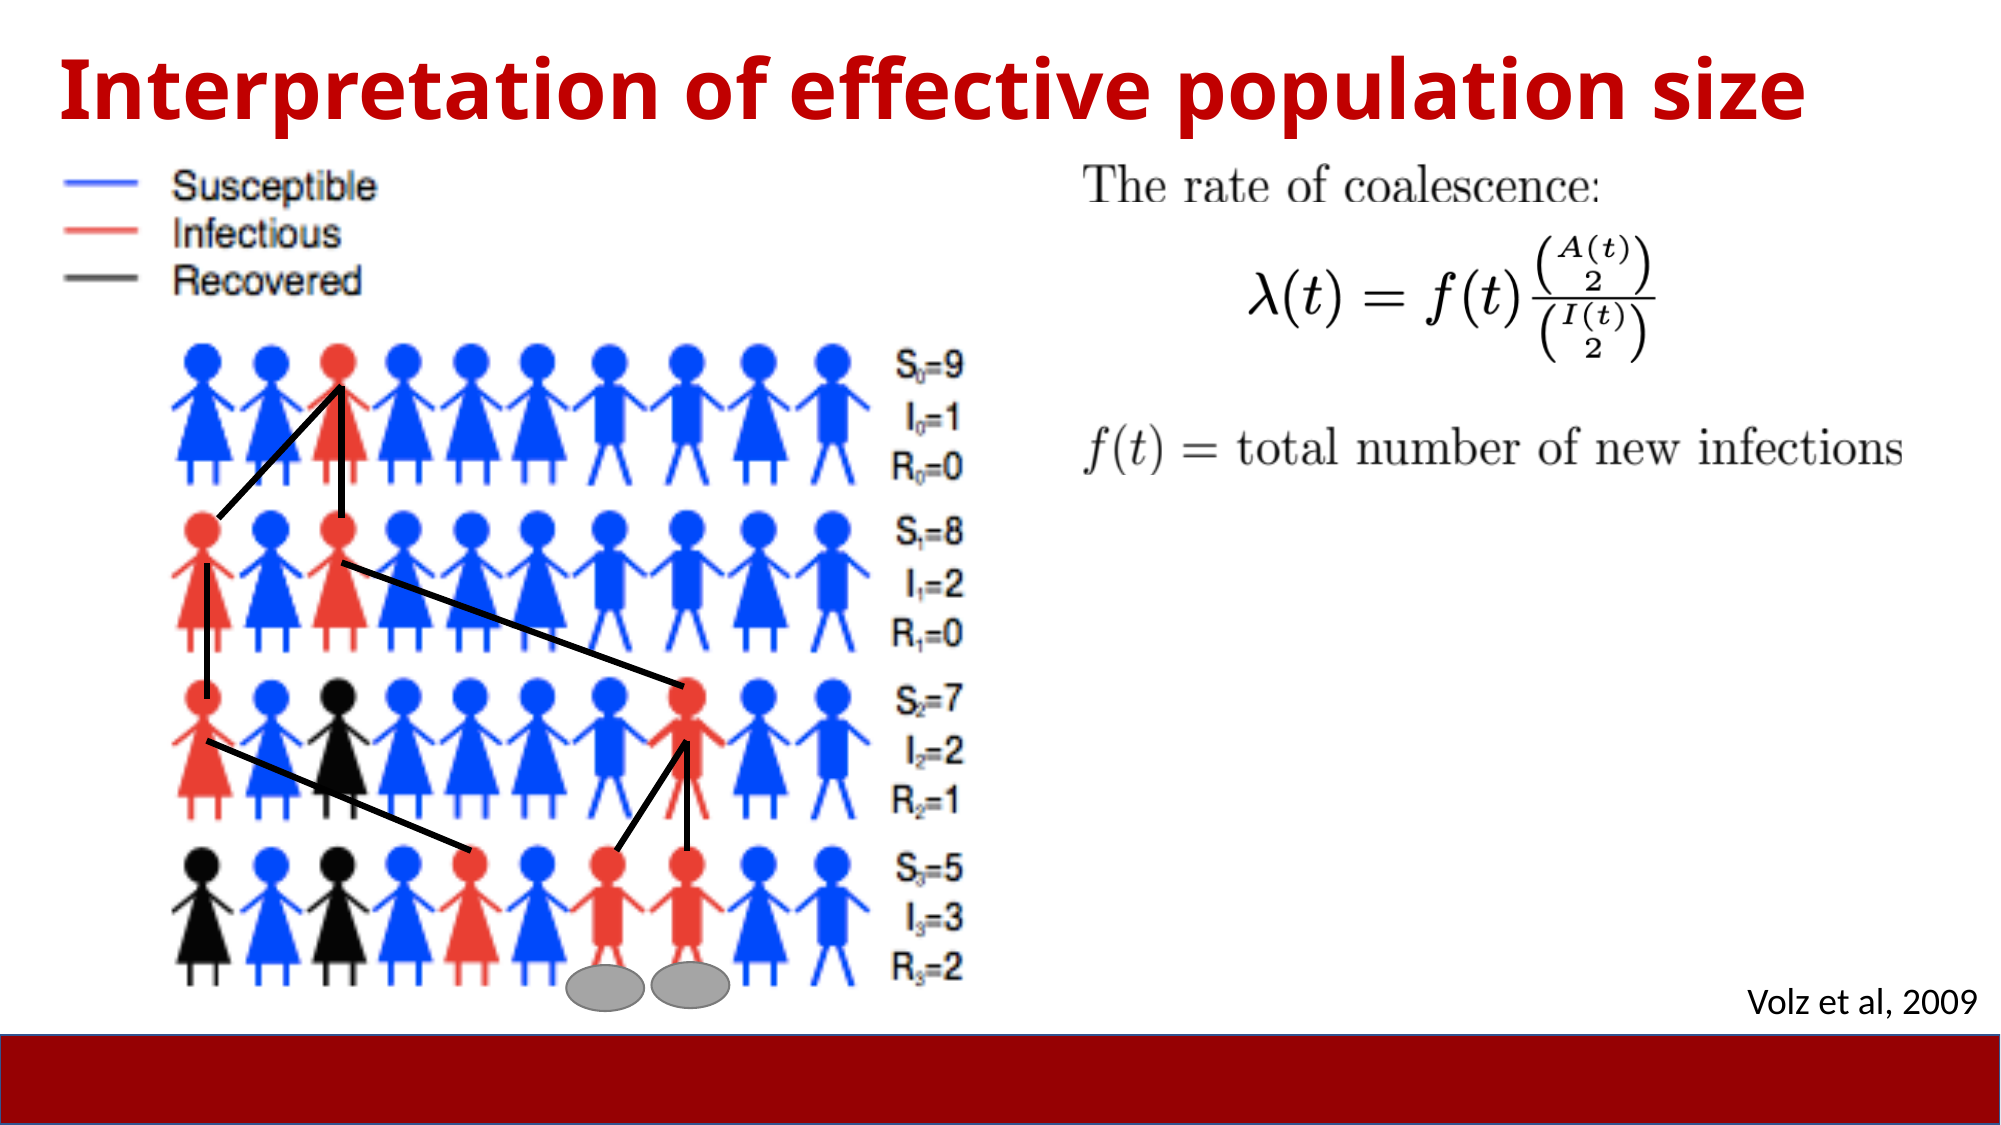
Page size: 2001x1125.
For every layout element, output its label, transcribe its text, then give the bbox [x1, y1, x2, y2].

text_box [341, 562, 684, 687]
picture [1082, 163, 1598, 202]
picture [1082, 422, 1902, 475]
text_box Interpretation of effective population size [44, 36, 1918, 150]
picture [44, 149, 981, 1031]
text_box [616, 740, 686, 851]
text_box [206, 740, 471, 851]
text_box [218, 385, 342, 519]
picture [1248, 234, 1657, 364]
text_box Volz et al, 2009 [1732, 970, 1994, 1030]
